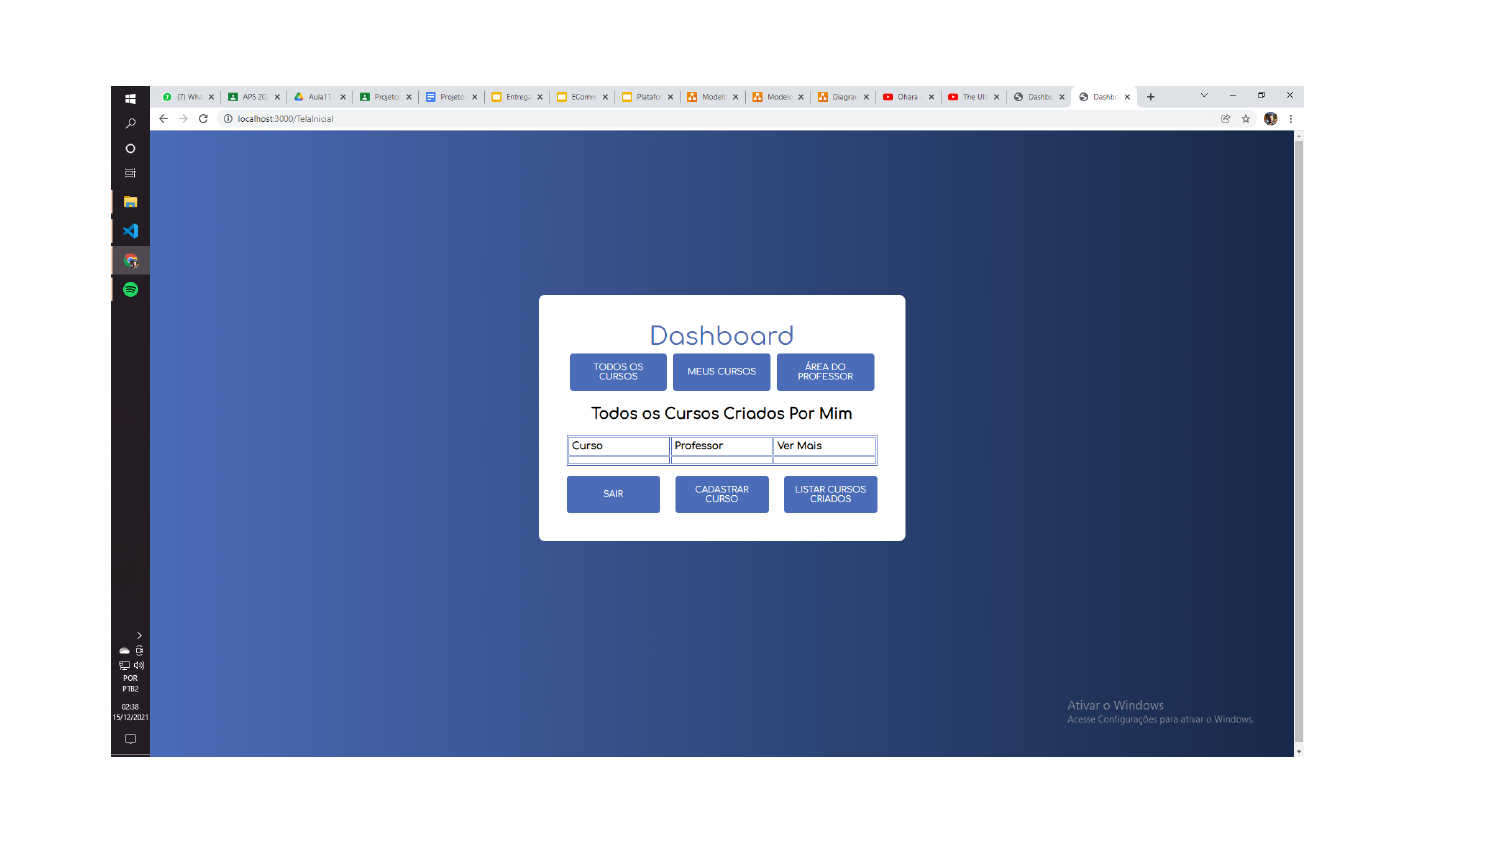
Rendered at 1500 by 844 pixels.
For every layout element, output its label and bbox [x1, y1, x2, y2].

title [20, 23, 461, 124]
picture [111, 86, 1304, 758]
